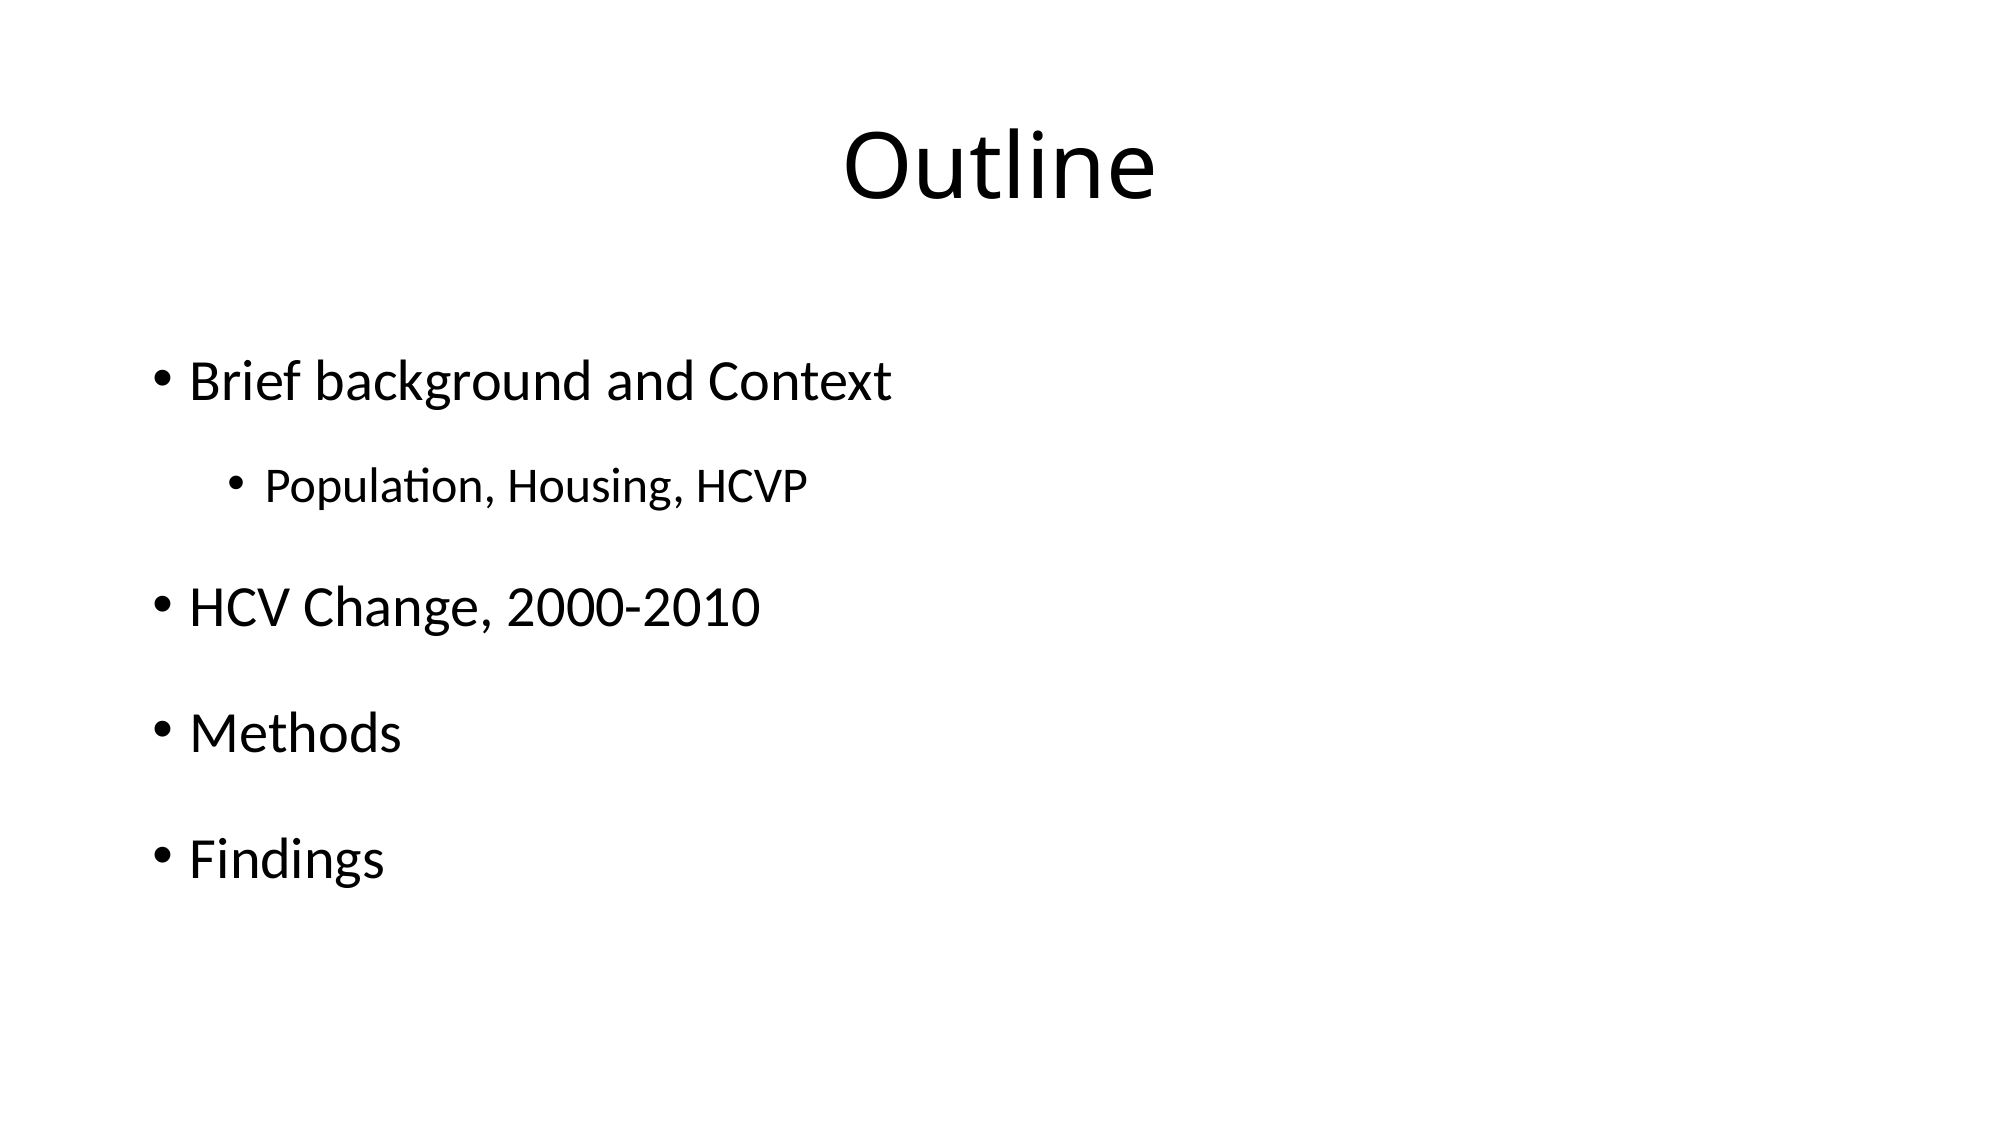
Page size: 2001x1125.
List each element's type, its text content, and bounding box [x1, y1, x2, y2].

title Outline [137, 59, 1863, 278]
list Brief background and Context Population, Housing, HCVP HCV Change, 2000-2010 Methods Findings [137, 299, 1863, 1014]
